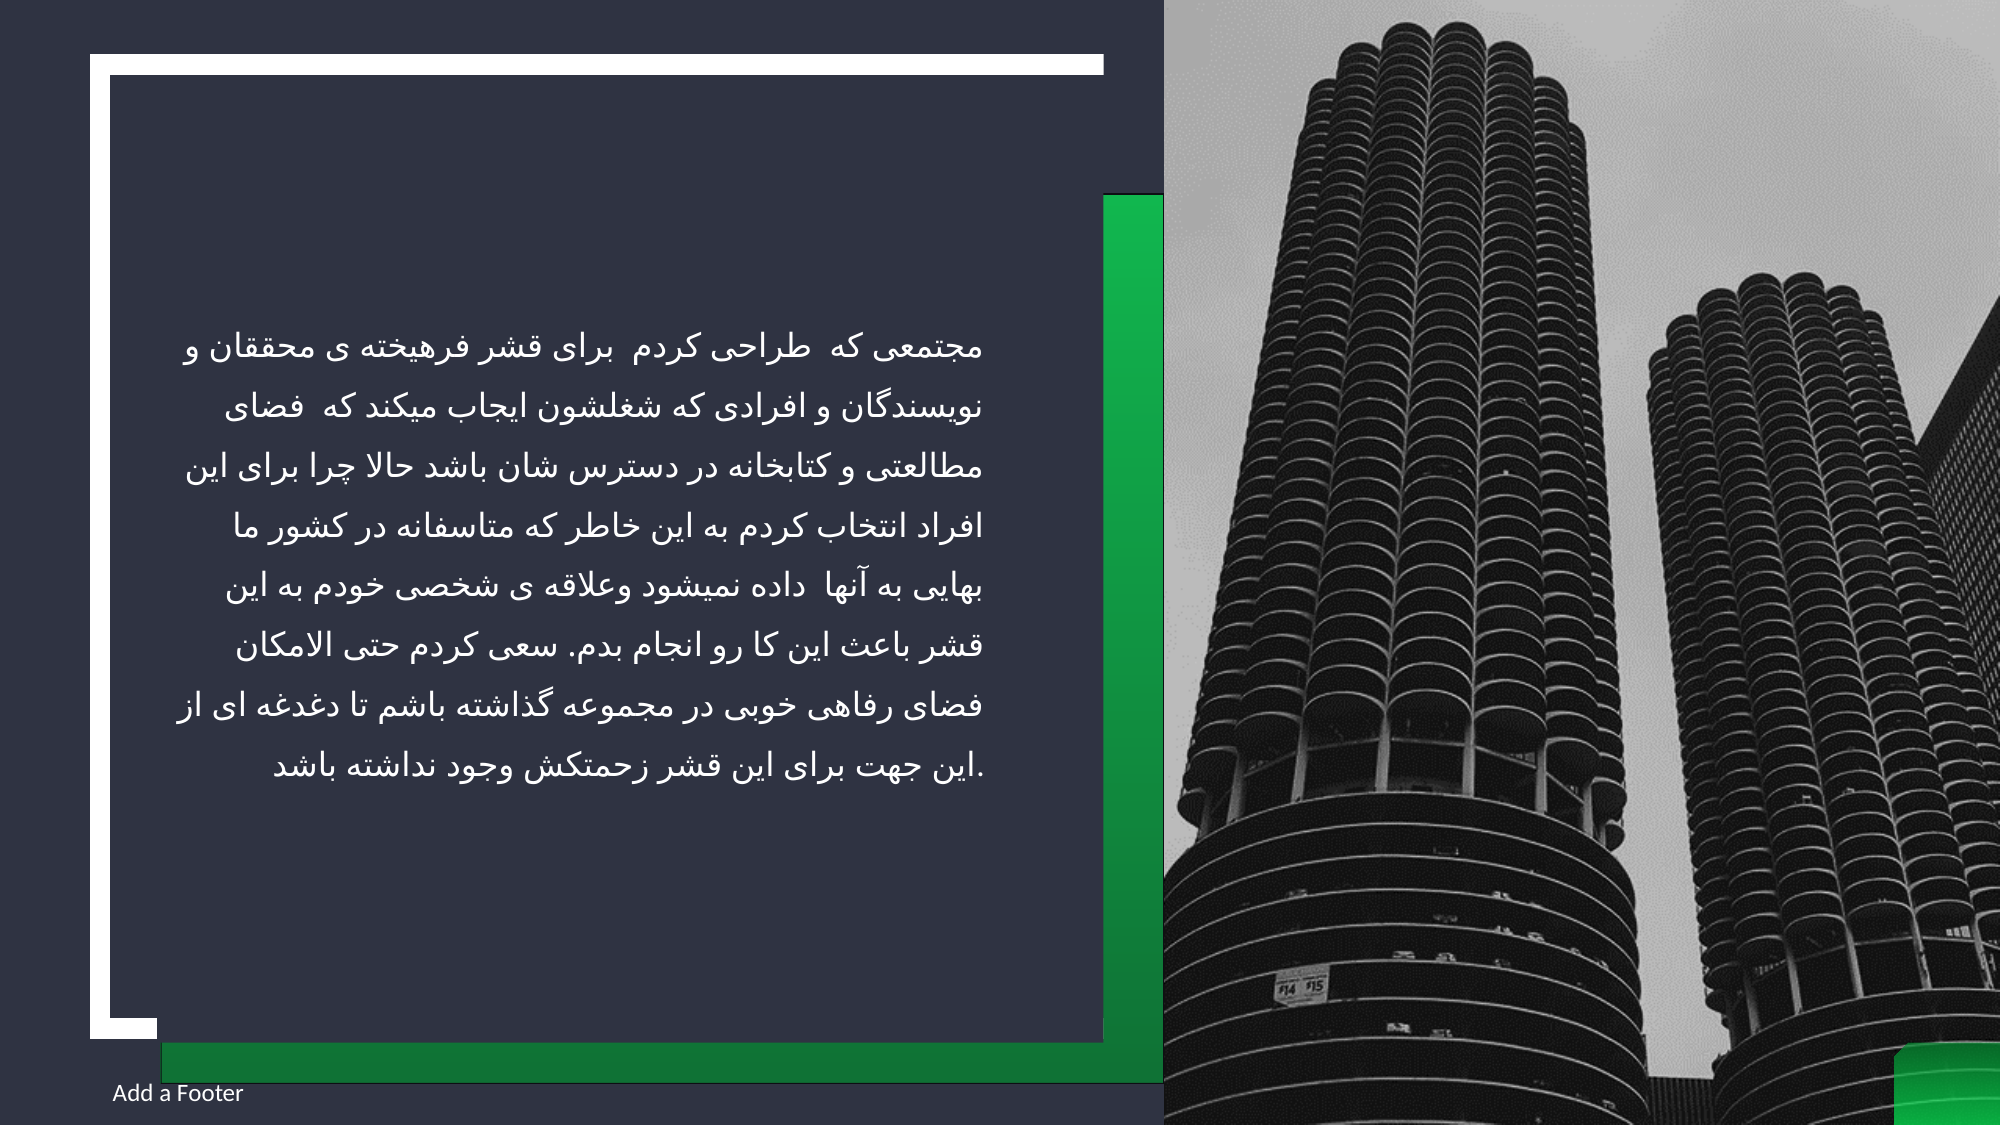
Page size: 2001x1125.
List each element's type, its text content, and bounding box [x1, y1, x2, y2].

footer Add a Footer [97, 1061, 773, 1121]
picture [1164, 0, 2000, 1125]
list مجتمعی که طراحی کردم برای قشر فرهیخته ی محققان و نویسندگان و افرادی که شغلشون ایجاب میکند که فضای مطالعتی و کتابخانه در دسترس شان باشد حالا چرا برای این افراد انتخاب کردم به این خاطر که متاسفانه در کشور ما بهایی به آنها داده نمیشود وعلاقه ی شخصی خودم به این قشر باعث این کا رو انجام بدم. سعی کردم حتی الامکان فضای رفاهی خوبی در مجموعه گذاشته باشم تا دغدغه ای از این جهت برای این قشر زحمتکش وجود نداشته باشد. [157, 215, 1000, 975]
